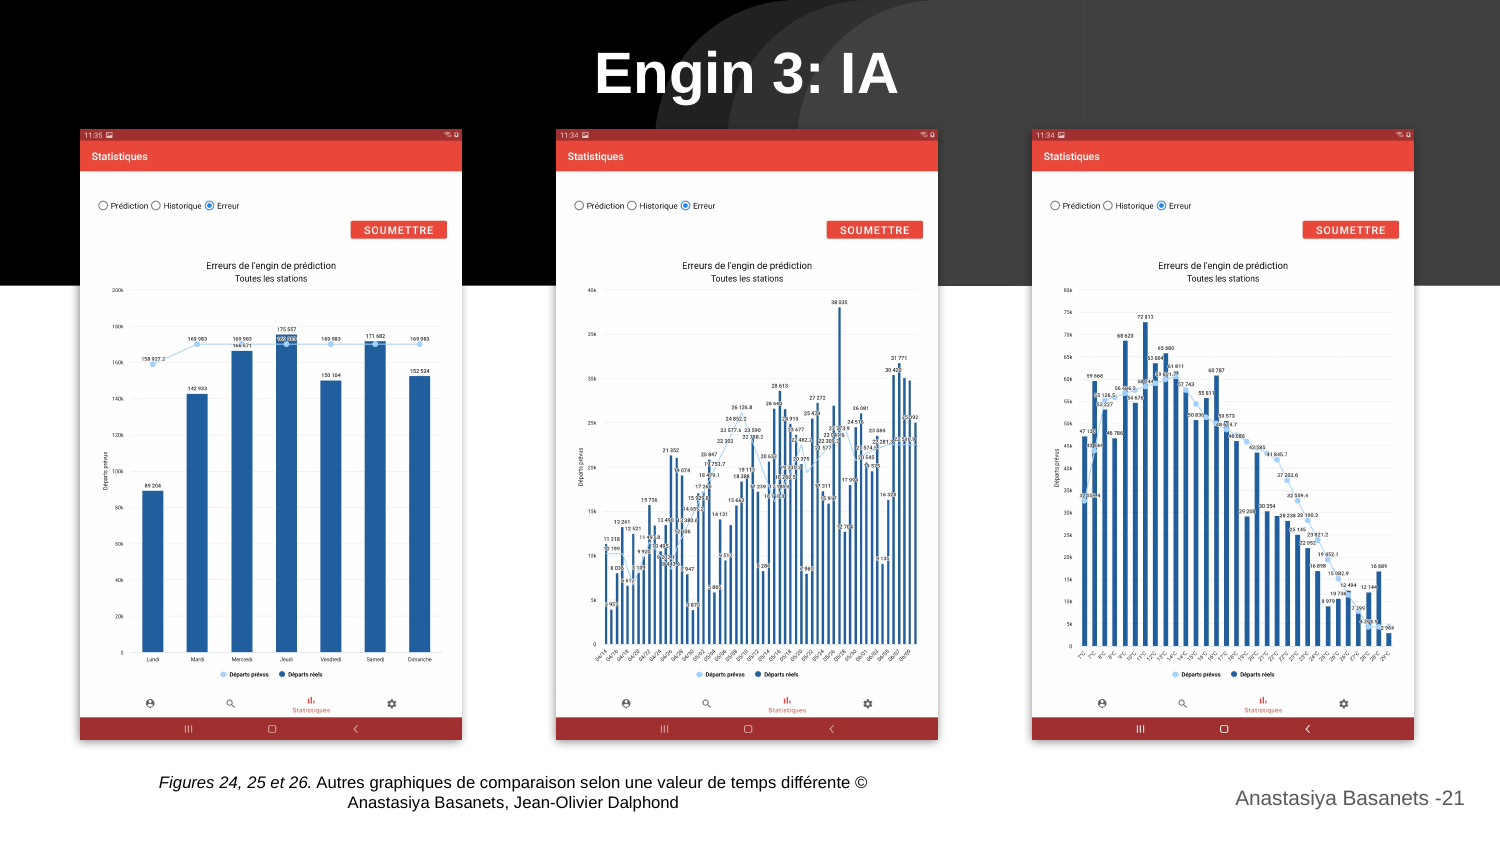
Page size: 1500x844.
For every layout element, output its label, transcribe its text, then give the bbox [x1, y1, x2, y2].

picture [556, 129, 938, 740]
picture [80, 129, 462, 740]
title Engin 3: IA [212, 18, 1282, 120]
picture [1032, 129, 1415, 740]
text_box Figures 24, 25 et 26. Autres graphiques de comparaison selon une valeur de temps différente © Anastasiya Basanets, Jean-Olivier Dalphond [120, 757, 908, 830]
slide_number Anastasiya Basanets -21 [1186, 764, 1480, 830]
